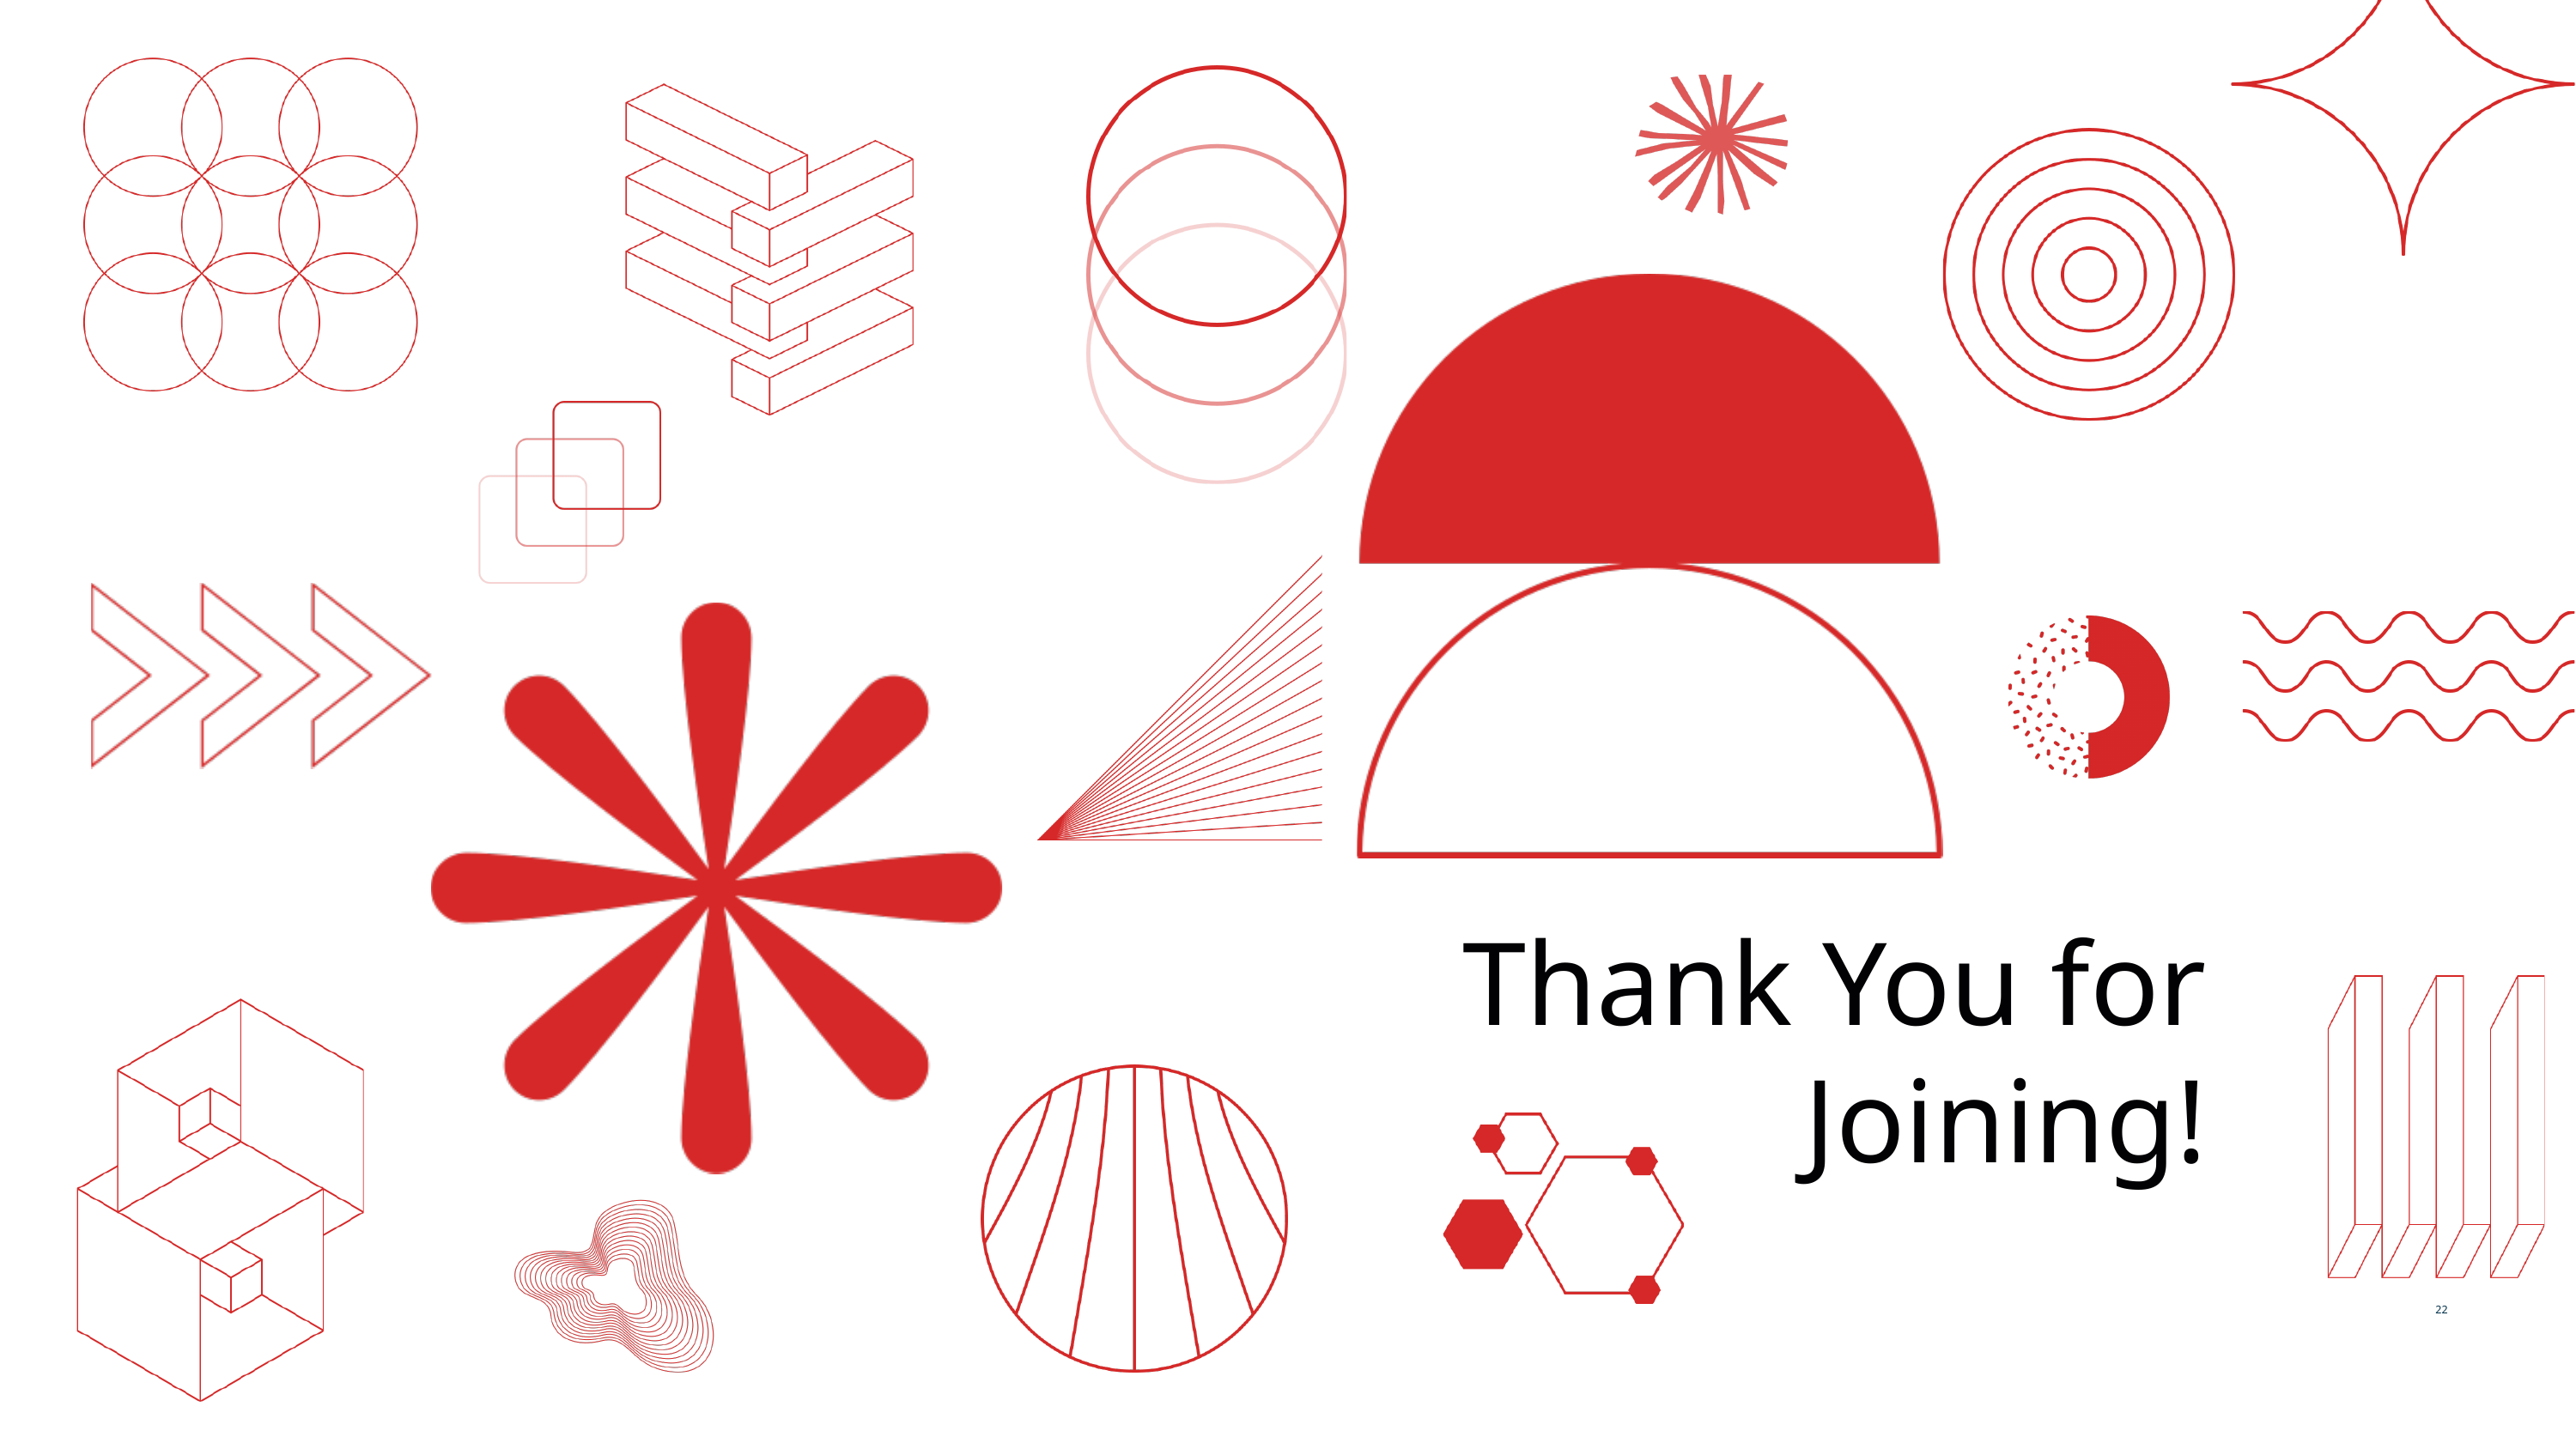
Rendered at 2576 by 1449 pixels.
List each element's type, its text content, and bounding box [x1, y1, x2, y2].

text_box [2242, 611, 2575, 742]
text_box [1036, 555, 1322, 840]
text_box [2231, 0, 2575, 256]
text_box [478, 401, 661, 584]
text_box [76, 998, 364, 1402]
text_box 22 [2435, 1300, 2449, 1317]
text_box Thank You for Joining! [1216, 911, 2208, 1186]
text_box [1635, 75, 1789, 215]
text_box [1443, 1113, 1685, 1304]
text_box [2327, 975, 2545, 1278]
text_box [91, 583, 432, 769]
text_box [1357, 274, 1943, 858]
text_box [76, 51, 424, 397]
text_box [625, 83, 914, 415]
text_box [431, 603, 1003, 1174]
text_box [2008, 615, 2170, 779]
text_box [1942, 128, 2235, 421]
text_box [513, 1199, 717, 1373]
text_box [1085, 65, 1347, 484]
text_box [981, 1064, 1288, 1373]
